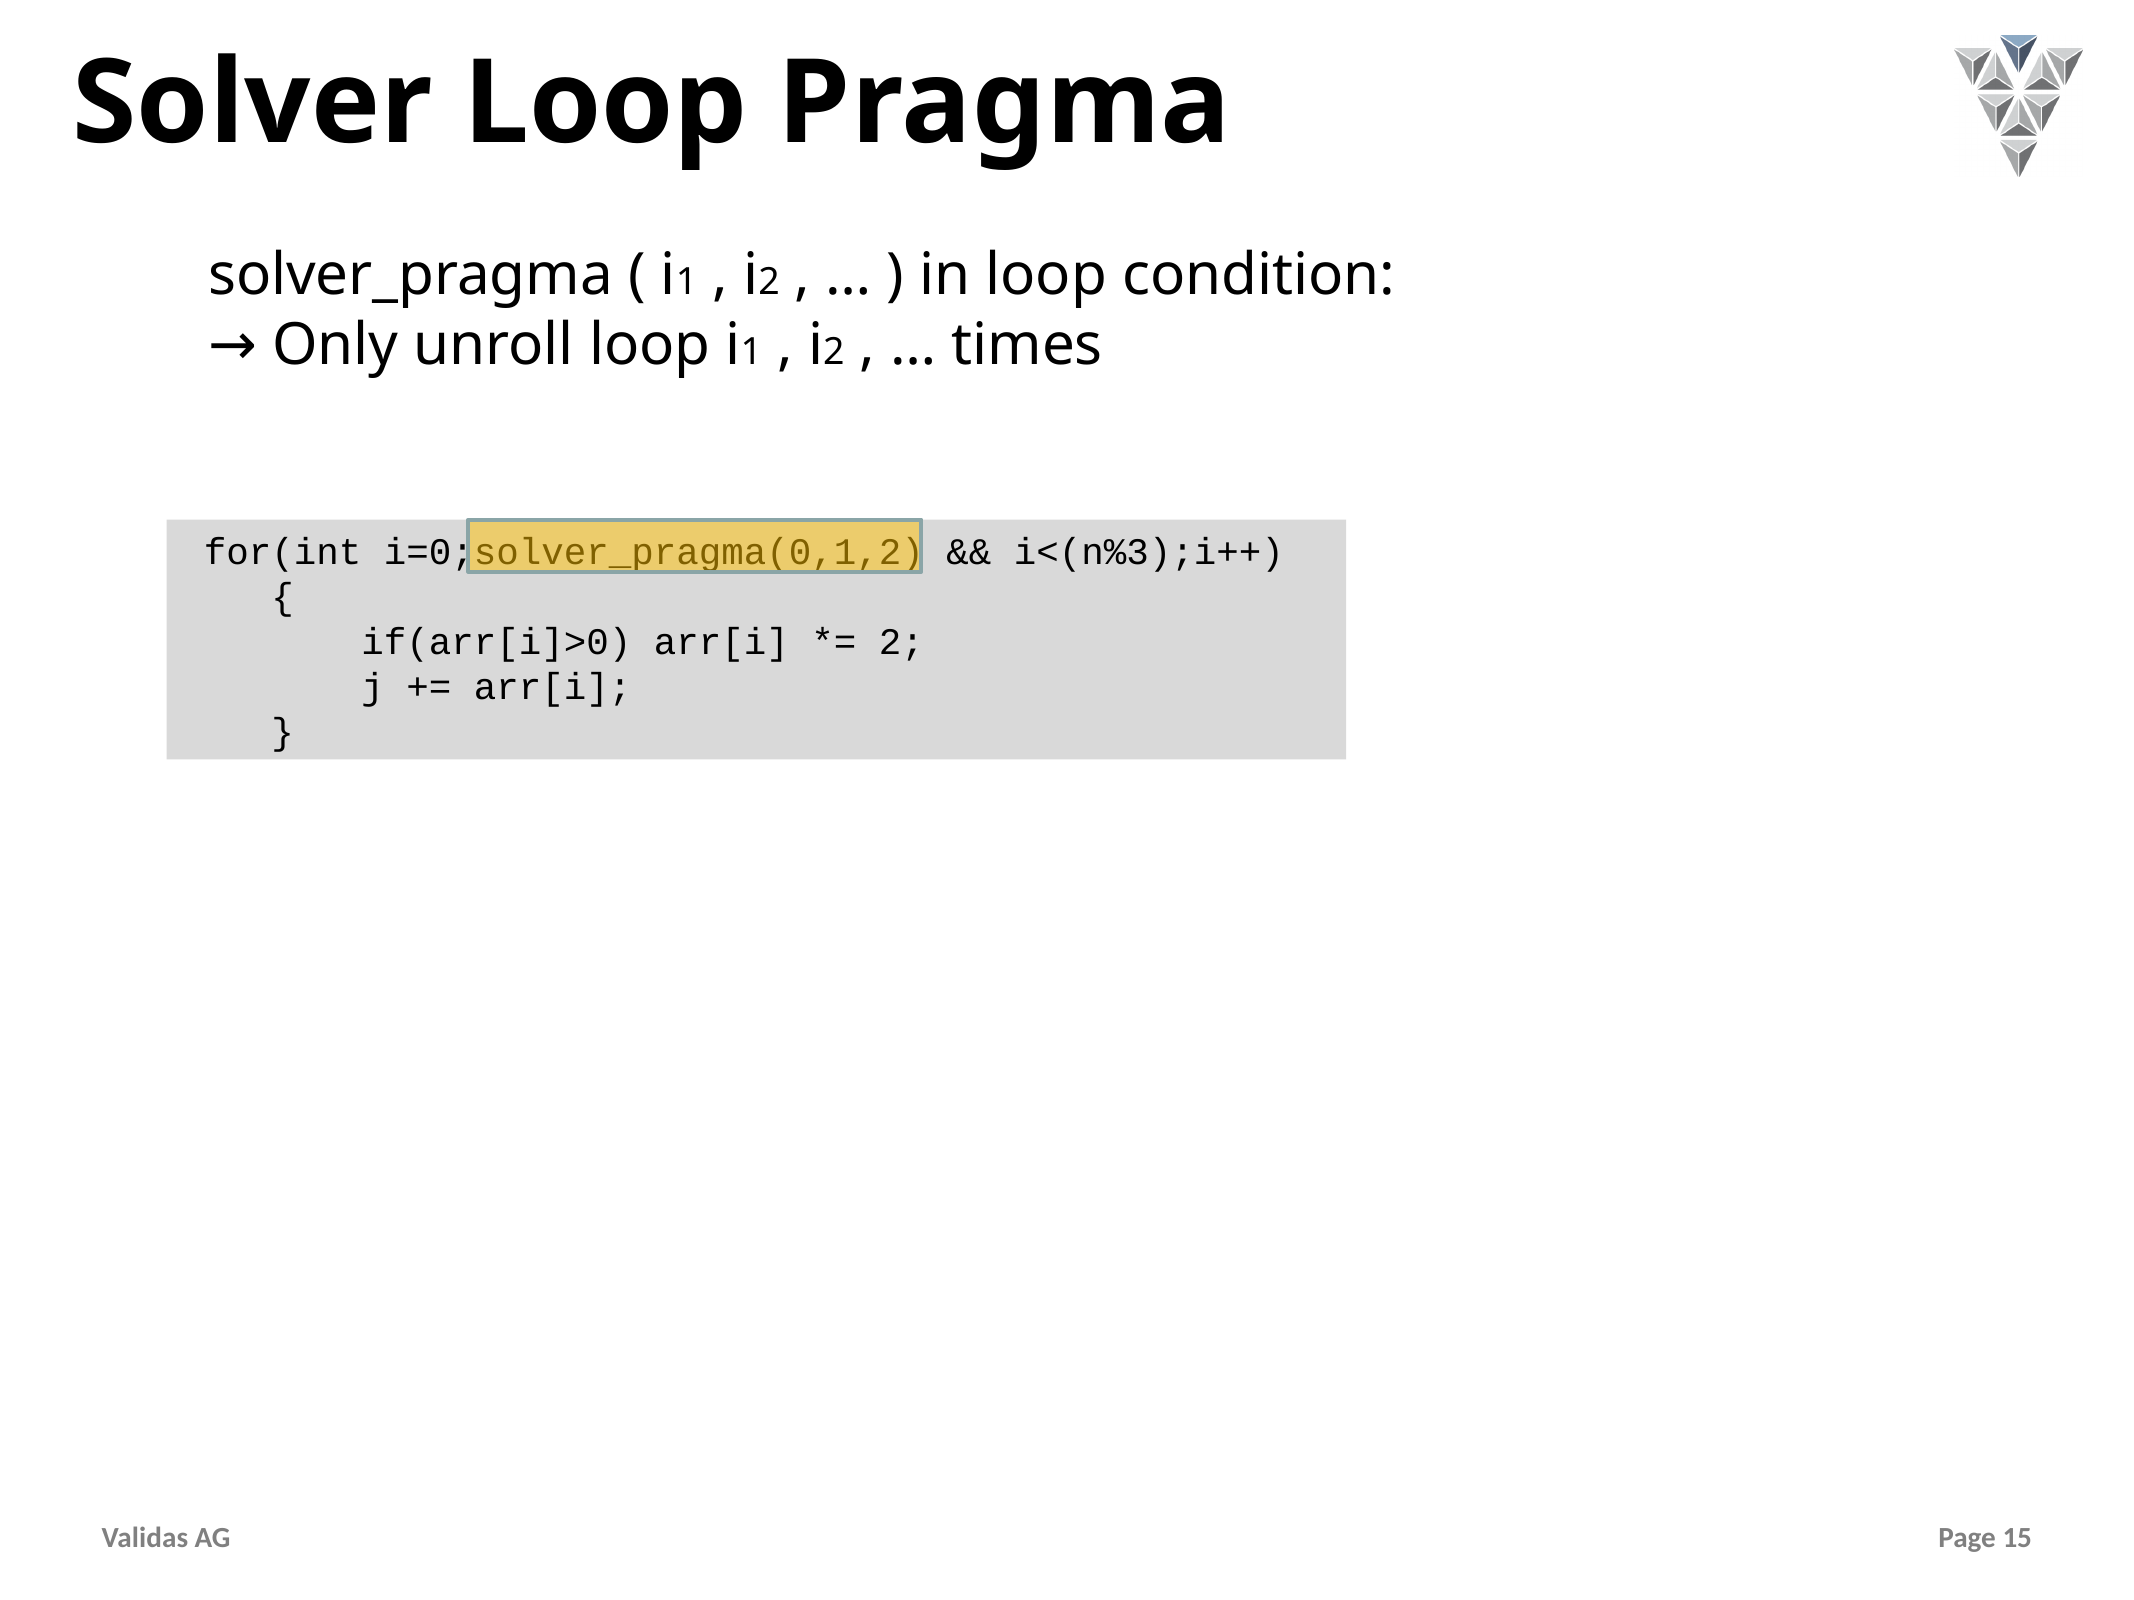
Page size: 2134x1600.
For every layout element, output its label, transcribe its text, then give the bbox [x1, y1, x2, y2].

text_box for(int i=0;solver_pragma(0,1,2) && i<(n%3);i++) { if(arr[i]>0) arr[i] *= 2; j += arr[i]; } [166, 519, 1347, 760]
text_box [466, 518, 923, 574]
picture [1954, 35, 2083, 177]
list solver_pragma ( i1 , i2 , … ) in loop condition: → Only unroll loop i1 , i2 , … times [80, 225, 2054, 1423]
title Solver Loop Pragma [72, 15, 1835, 170]
